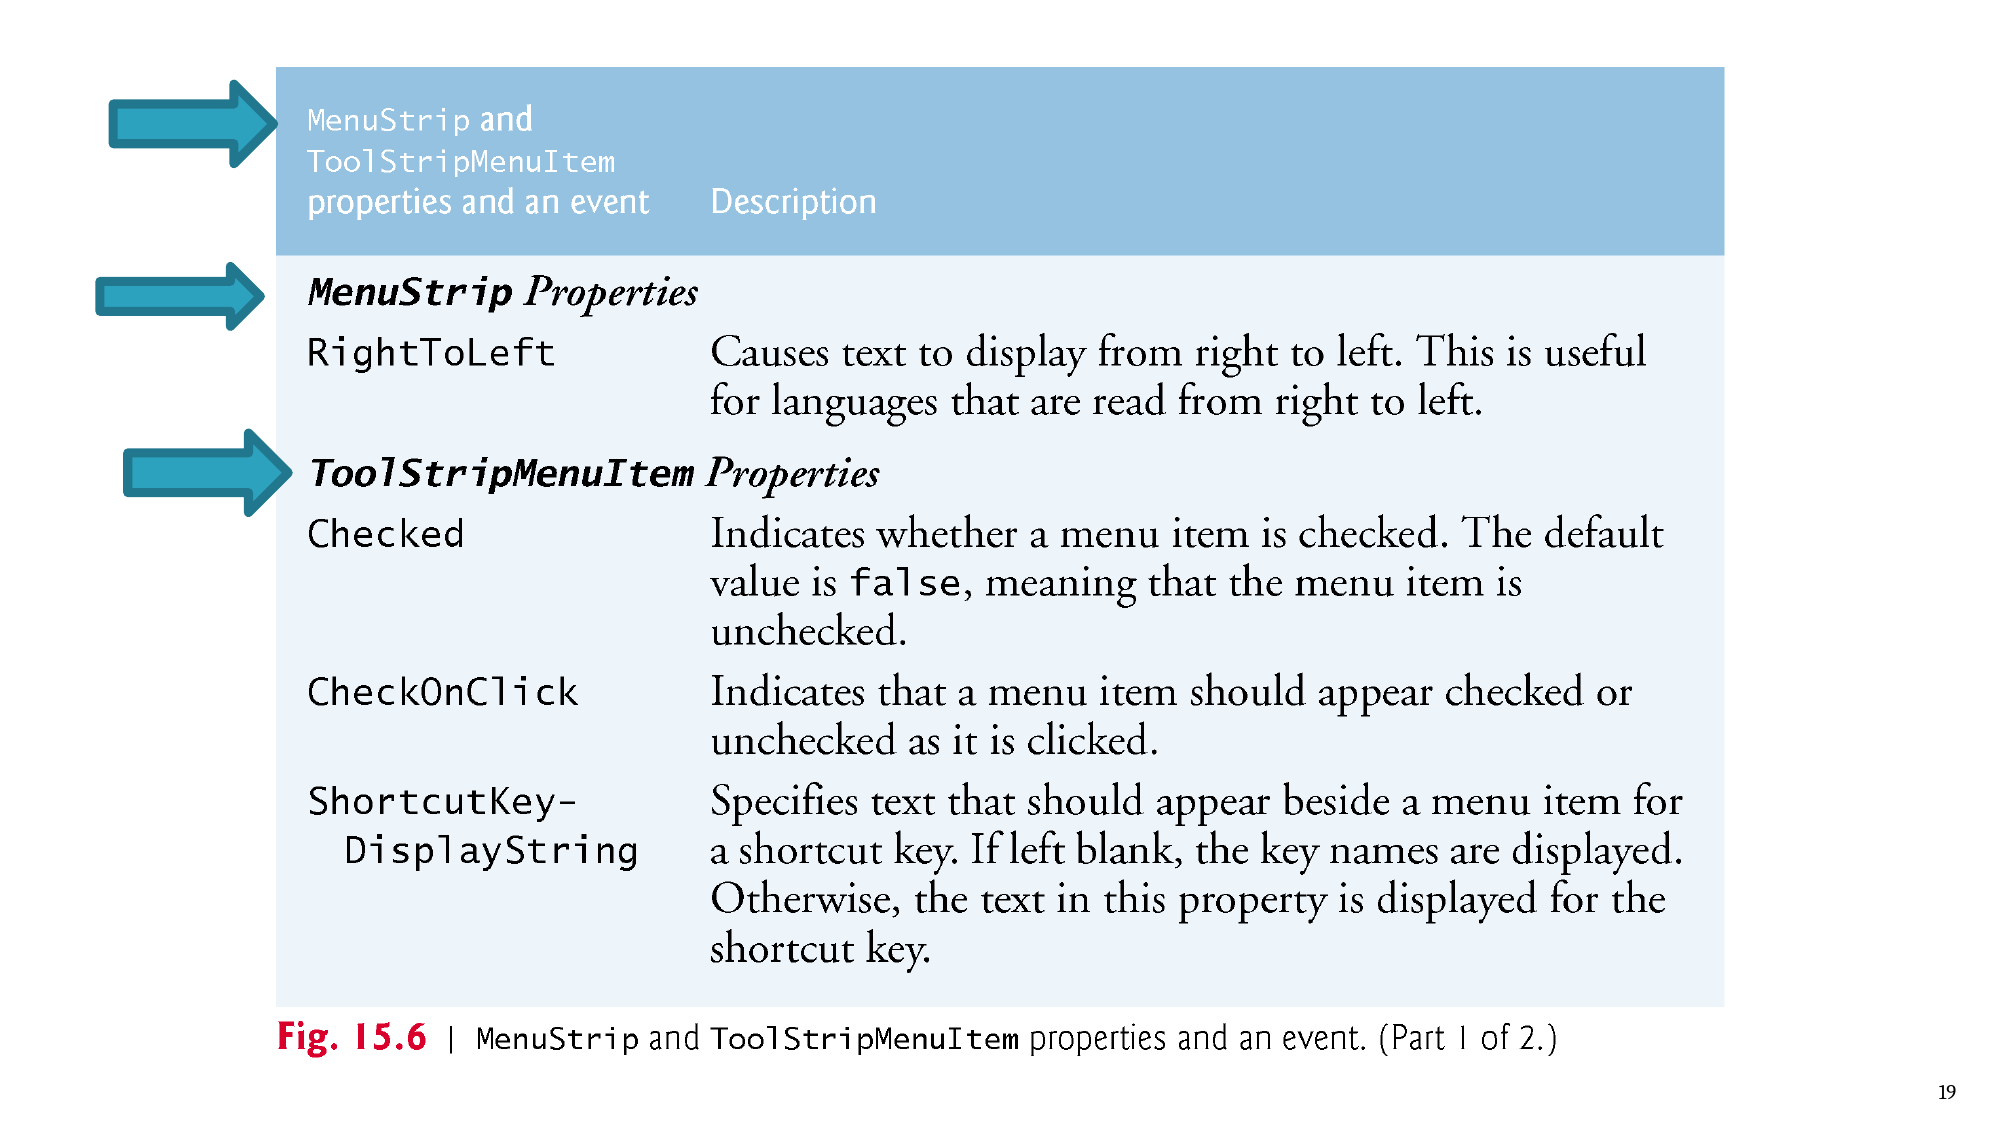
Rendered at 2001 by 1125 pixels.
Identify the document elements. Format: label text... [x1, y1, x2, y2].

text_box [108, 99, 200, 149]
slide_number 19 [1891, 1051, 1972, 1112]
text_box [95, 276, 200, 316]
text_box [123, 448, 200, 498]
picture [207, 0, 1792, 1125]
